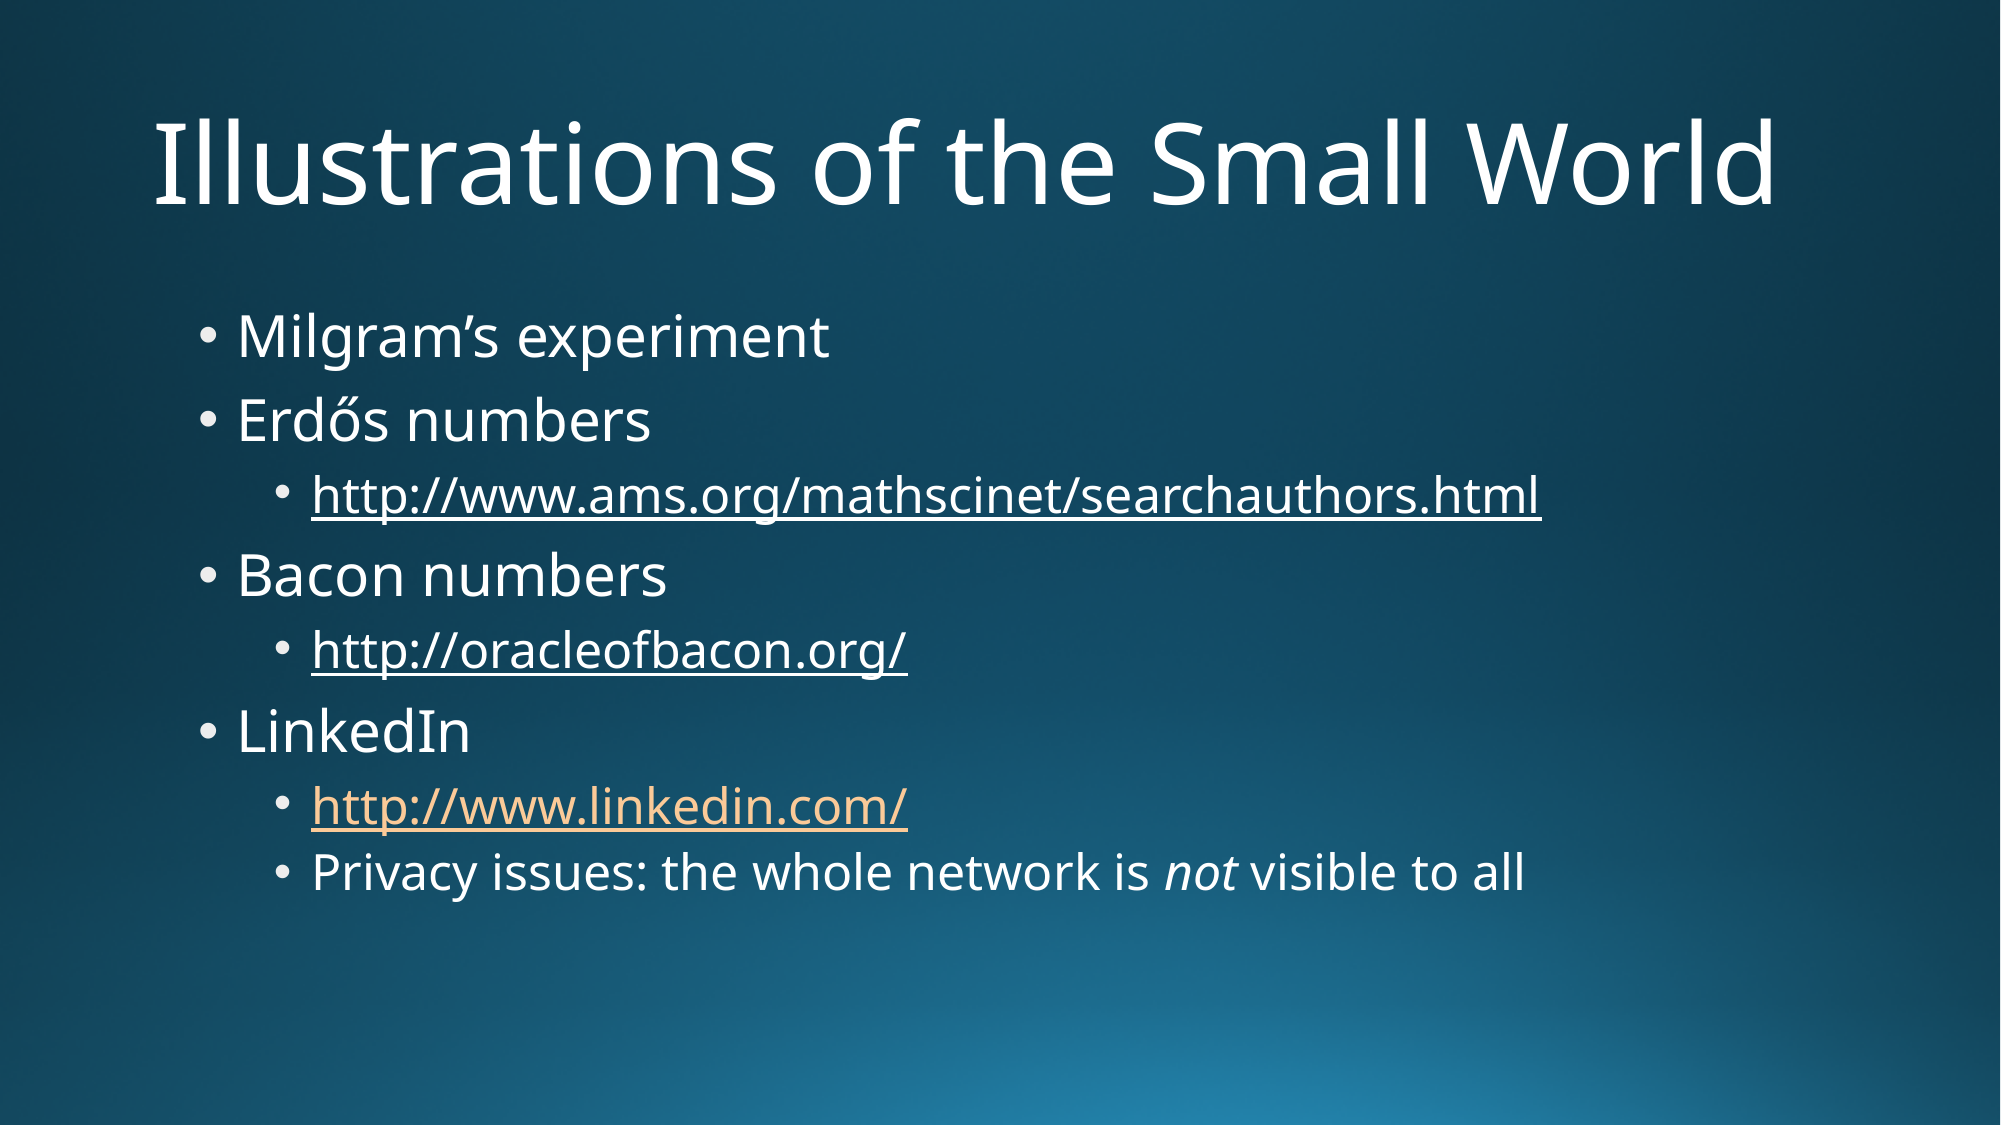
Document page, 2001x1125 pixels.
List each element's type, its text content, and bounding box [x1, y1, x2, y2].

list Milgram’s experiment Erdős numbers http://www.ams.org/mathscinet/searchauthors.html Bacon numbers http://oracleofbacon.org/ LinkedIn http://www.linkedin.com/ Privacy issues: the whole network is not visible to all [183, 299, 1863, 1014]
title Illustrations of the Small World [137, 59, 1863, 278]
picture [0, 0, 2001, 1125]
